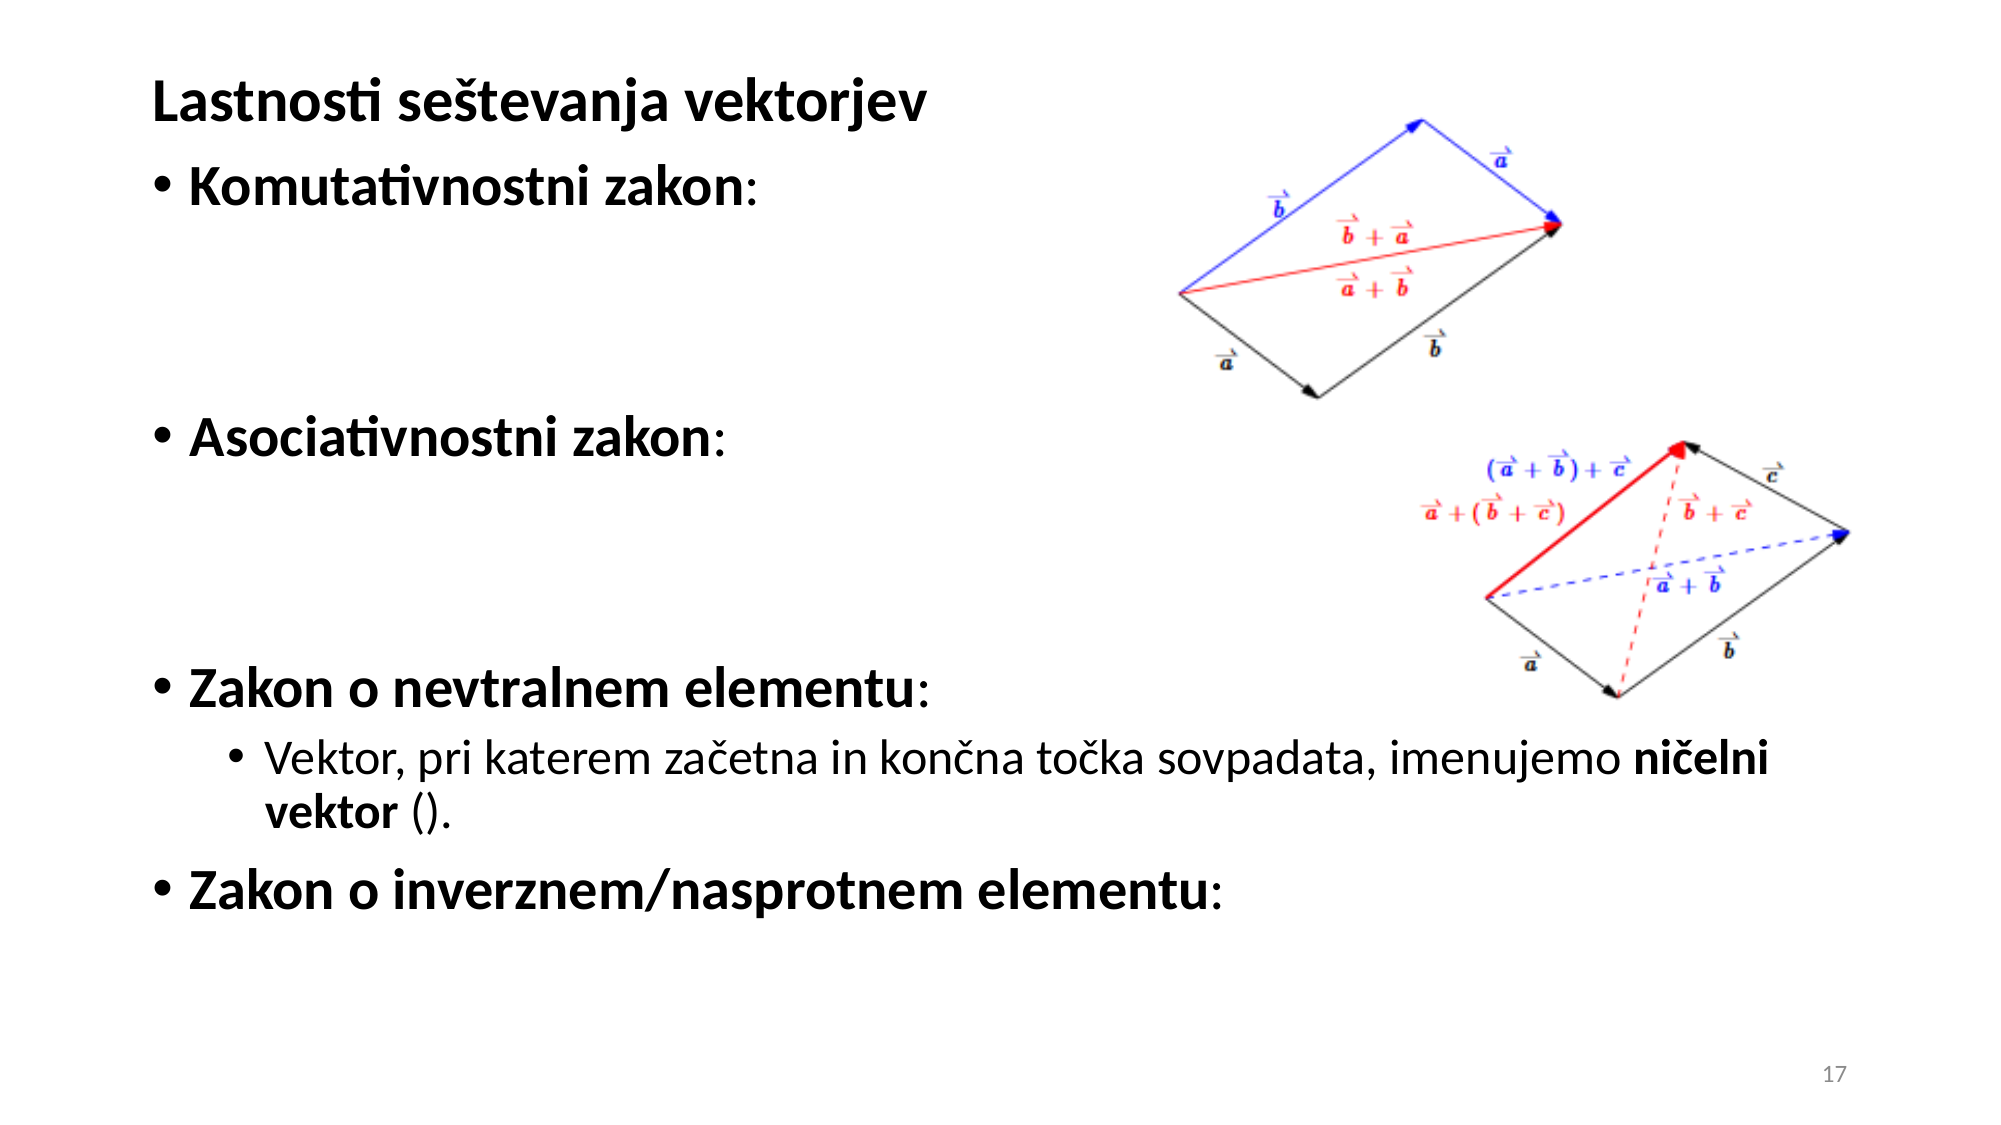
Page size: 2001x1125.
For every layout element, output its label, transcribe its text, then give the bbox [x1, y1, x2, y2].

slide_number 17 [1412, 1042, 1863, 1103]
picture [1171, 105, 1575, 414]
picture [1412, 433, 1864, 715]
